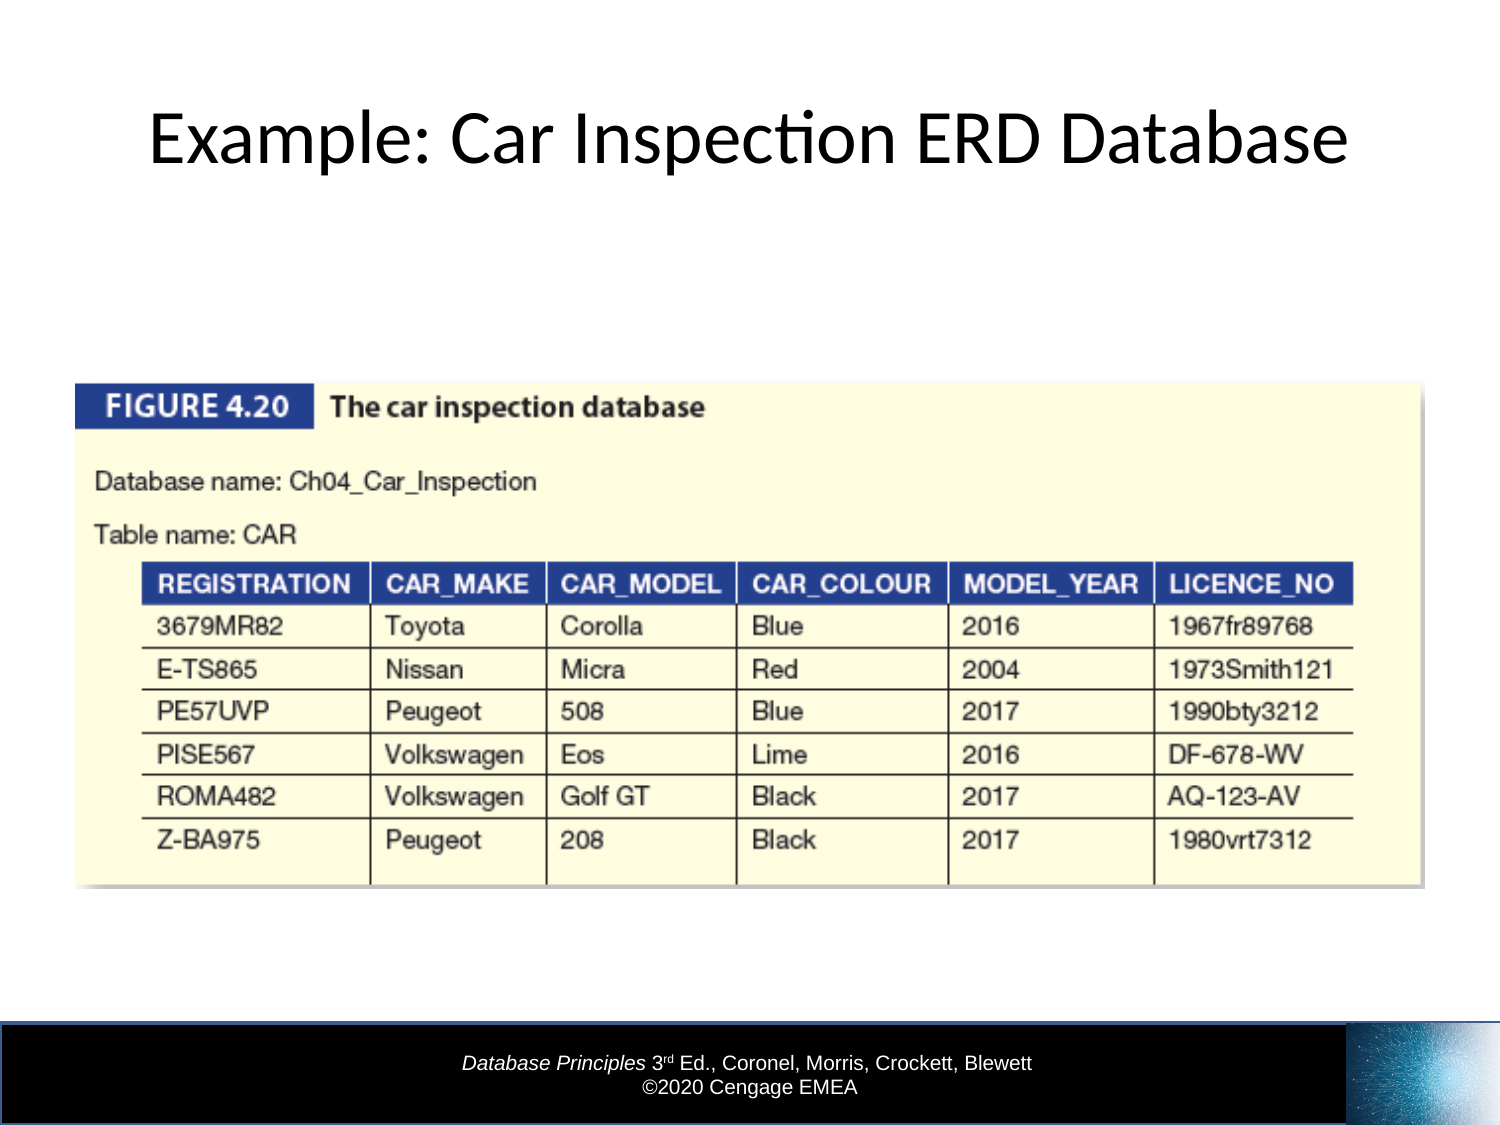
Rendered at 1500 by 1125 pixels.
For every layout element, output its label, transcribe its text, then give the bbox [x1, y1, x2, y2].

title Example: Car Inspection ERD Database [75, 45, 1425, 233]
picture [1346, 1023, 1500, 1125]
picture [74, 378, 1426, 889]
